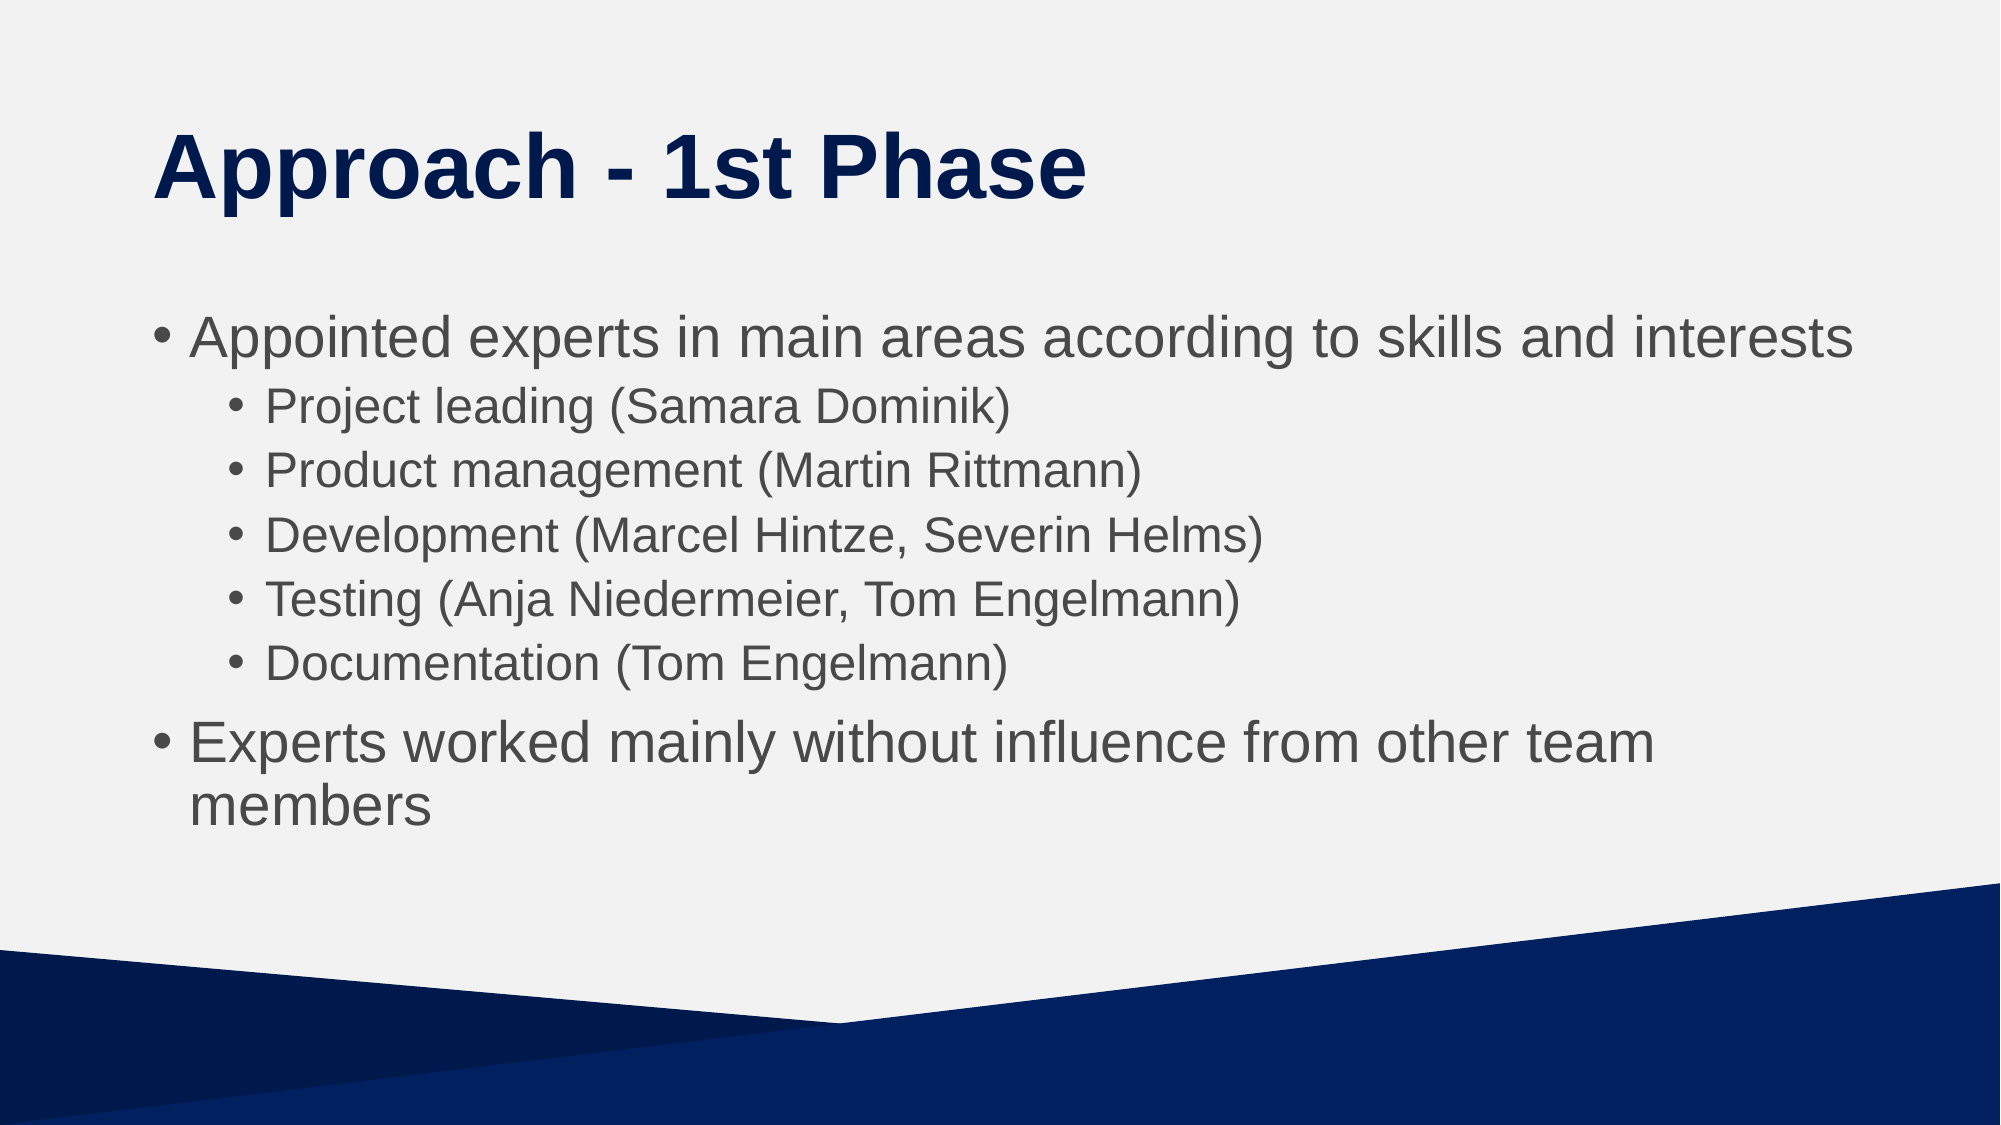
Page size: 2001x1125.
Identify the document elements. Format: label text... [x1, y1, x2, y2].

title Approach - 1st Phase [137, 59, 1863, 278]
list Appointed experts in main areas according to skills and interests Project leading (Samara Dominik) Product management (Martin Rittmann) Development (Marcel Hintze, Severin Helms) Testing (Anja Niedermeier, Tom Engelmann) Documentation (Tom Engelmann) Experts worked mainly without influence from other team members [137, 299, 1878, 1014]
